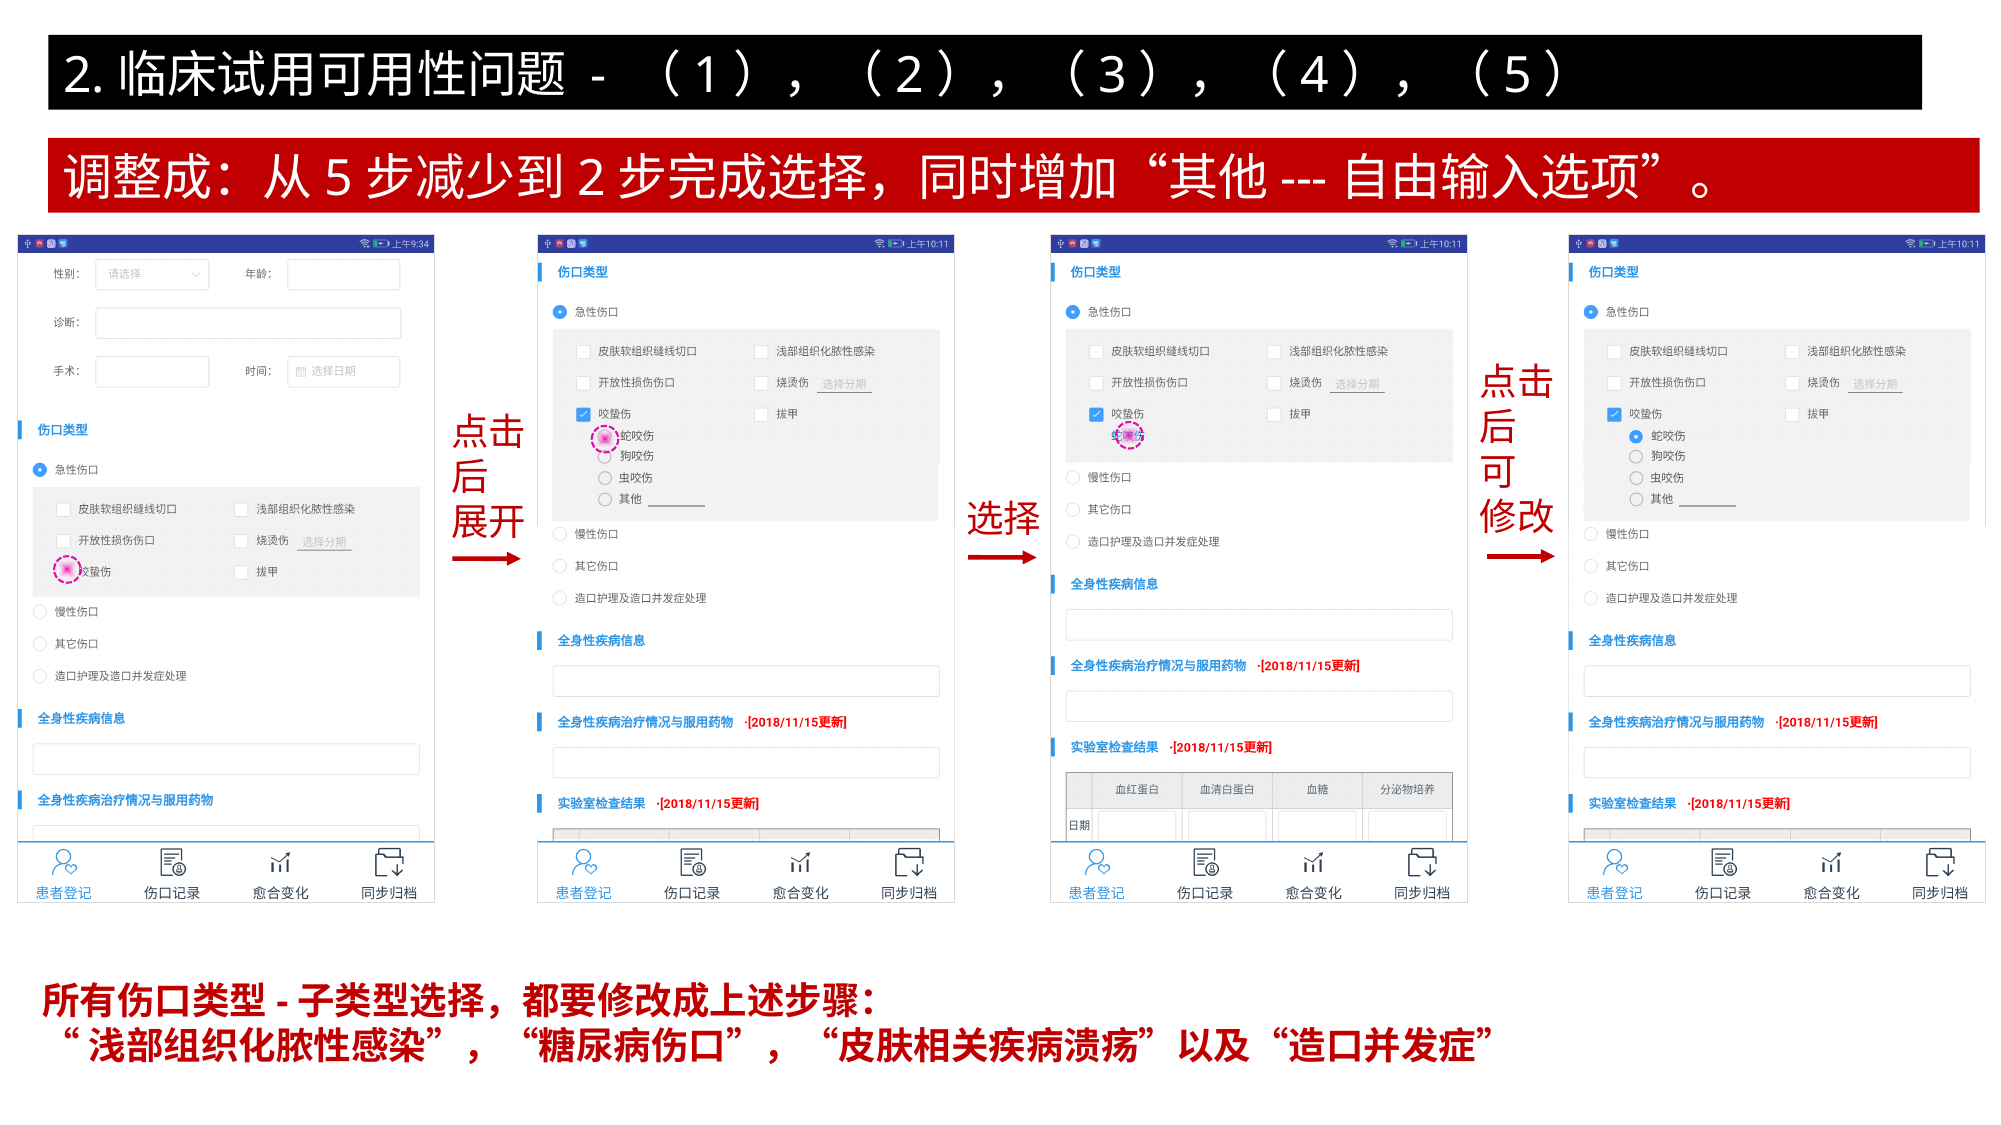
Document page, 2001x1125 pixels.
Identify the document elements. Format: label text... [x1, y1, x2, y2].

text_box 点击 后 展开 [436, 400, 537, 551]
text_box 选择 [955, 487, 1050, 547]
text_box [1050, 234, 1468, 903]
text_box 2.临床试用可用性问题 - （1），（2），（3），（4），（5） [48, 34, 1923, 110]
text_box 调整成：从5步减少到2步完成选择，同时增加“其他---自由输入选项”。 [48, 137, 1980, 213]
text_box 所有伤口类型-子类型选择，都要修改成上述步骤： “浅部组织化脓性感染”，“糖尿病伤口”，“皮肤相关疾病溃疡”以及“造口并发症” [27, 969, 1529, 1075]
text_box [1568, 234, 1986, 903]
text_box 点击 后 可 修改 [1468, 350, 1568, 545]
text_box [54, 556, 81, 583]
picture [17, 234, 435, 903]
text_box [537, 234, 955, 903]
